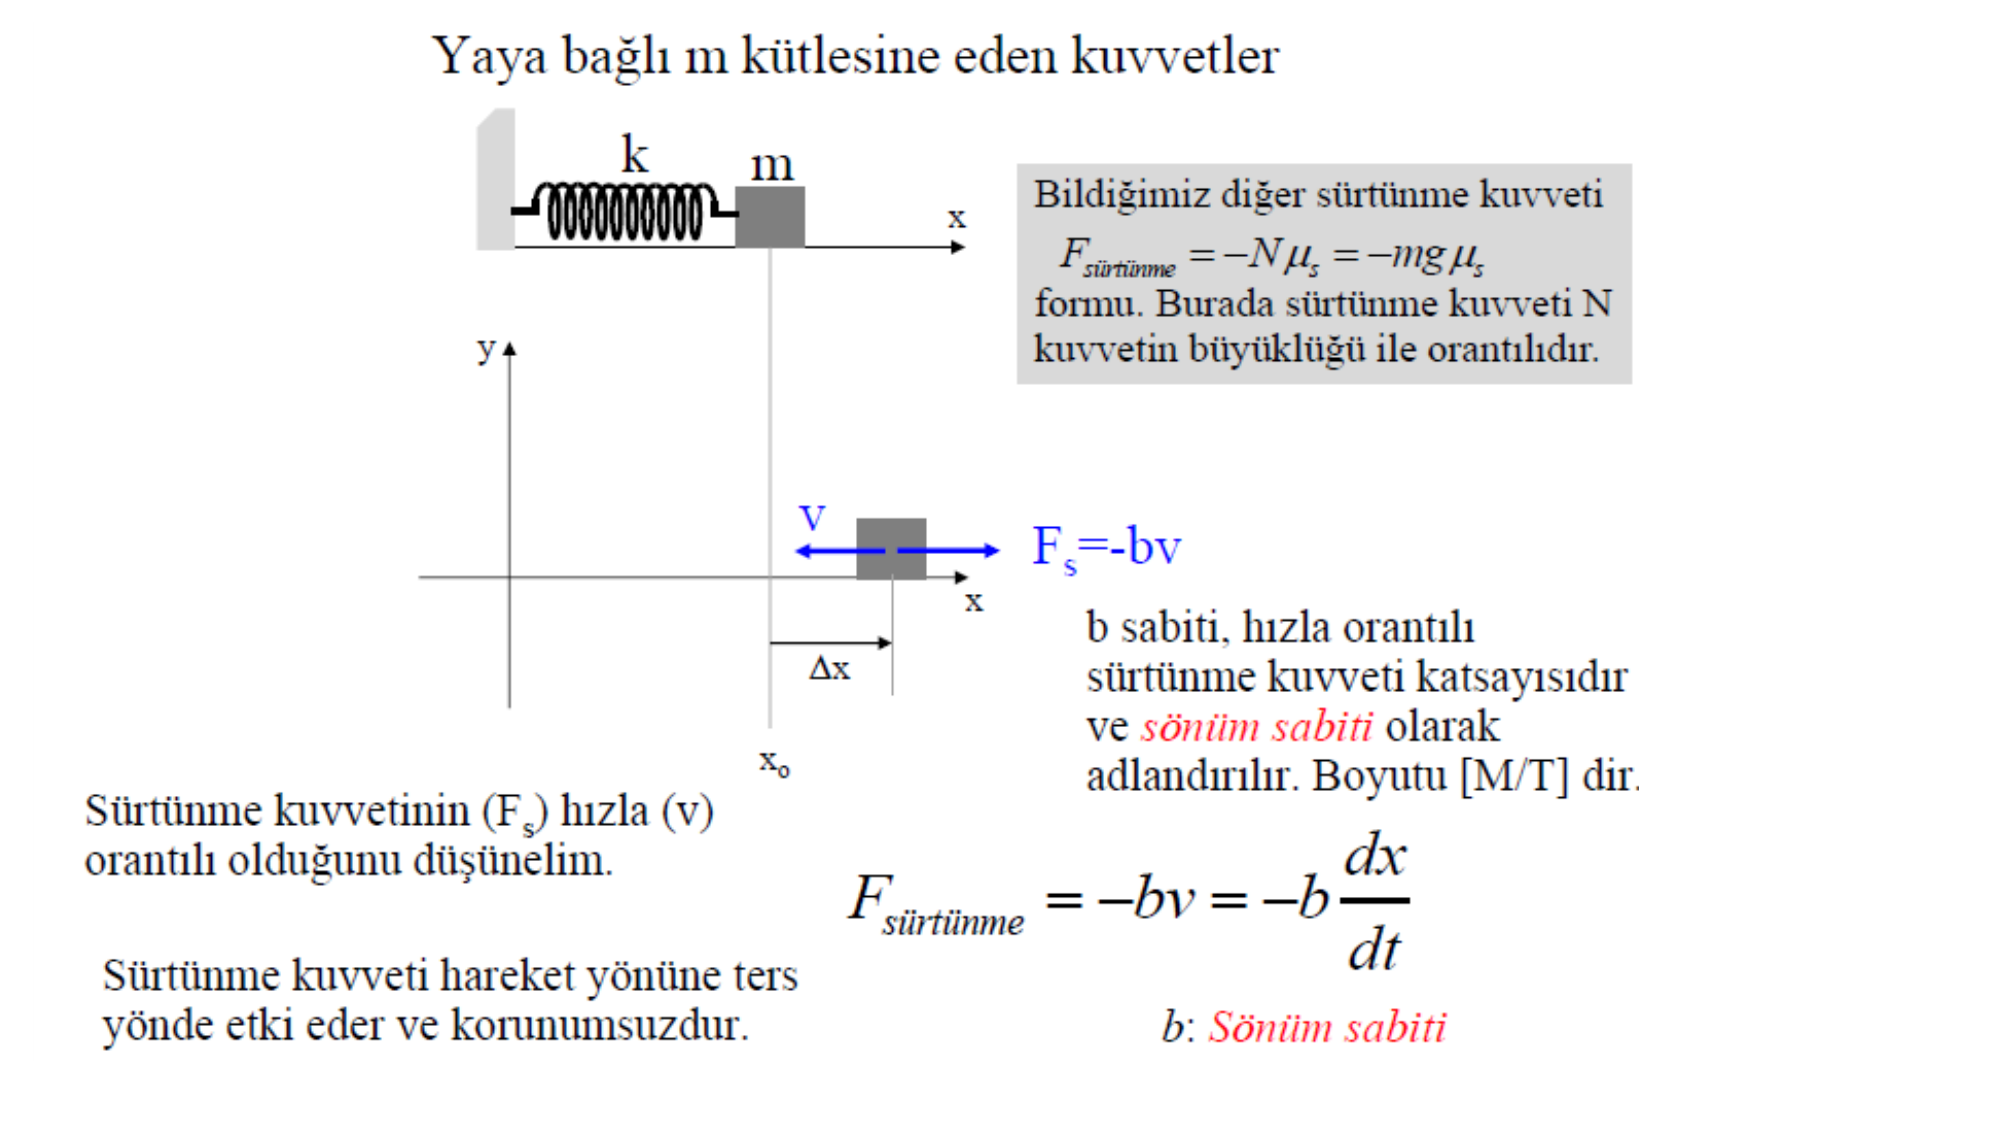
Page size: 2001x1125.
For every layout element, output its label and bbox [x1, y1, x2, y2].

list [32, 22, 1639, 1061]
